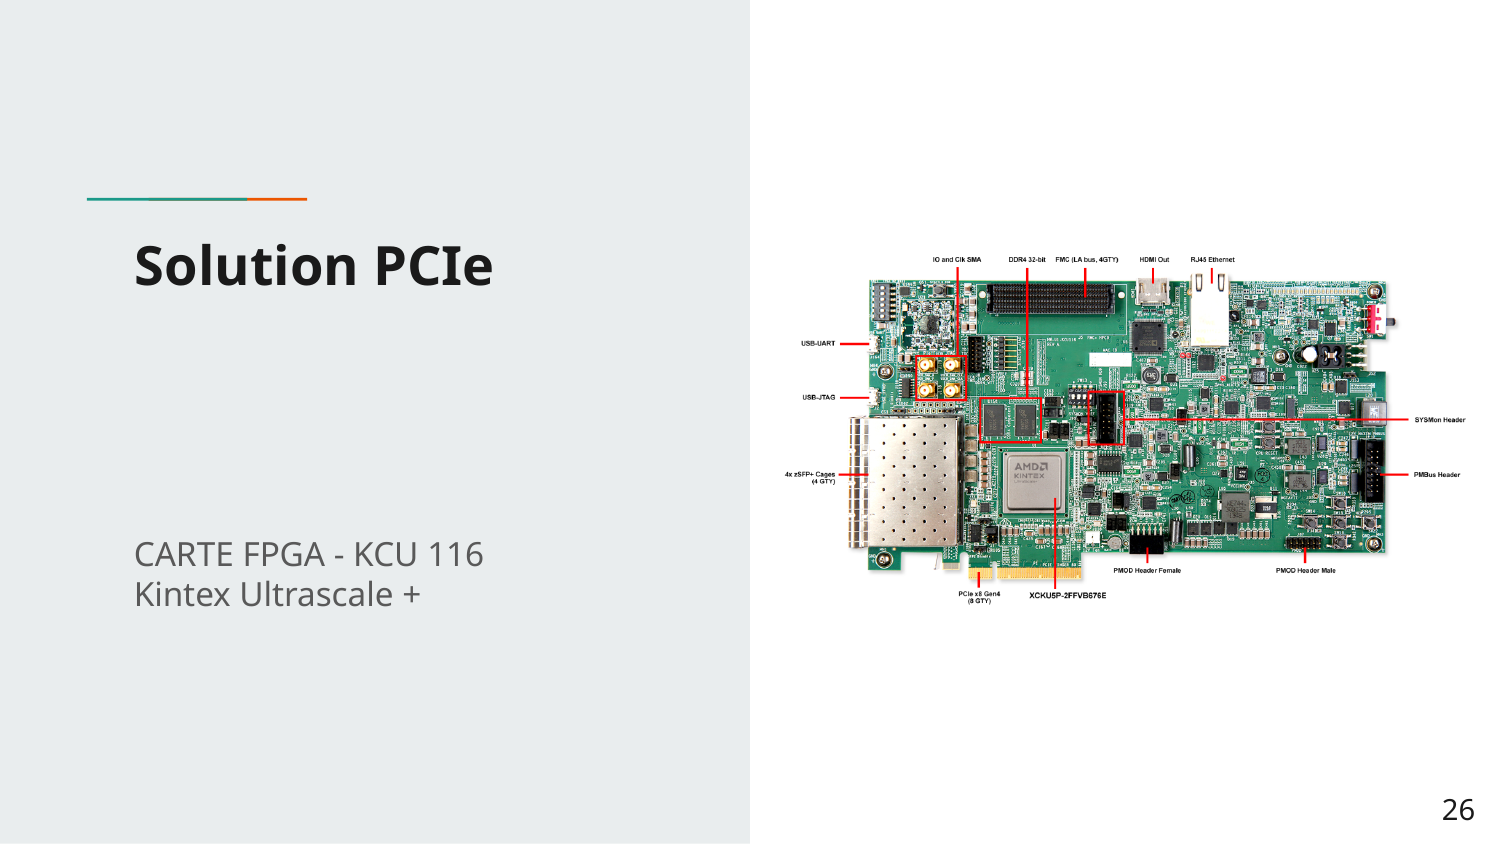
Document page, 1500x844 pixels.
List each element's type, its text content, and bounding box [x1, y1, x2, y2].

title Solution PCIe [119, 216, 662, 494]
slide_number ‹#› [1400, 779, 1491, 844]
subtitle CARTE FPGA - KCU 116 Kintex Ultrascale + [118, 518, 661, 644]
picture [774, 234, 1482, 609]
